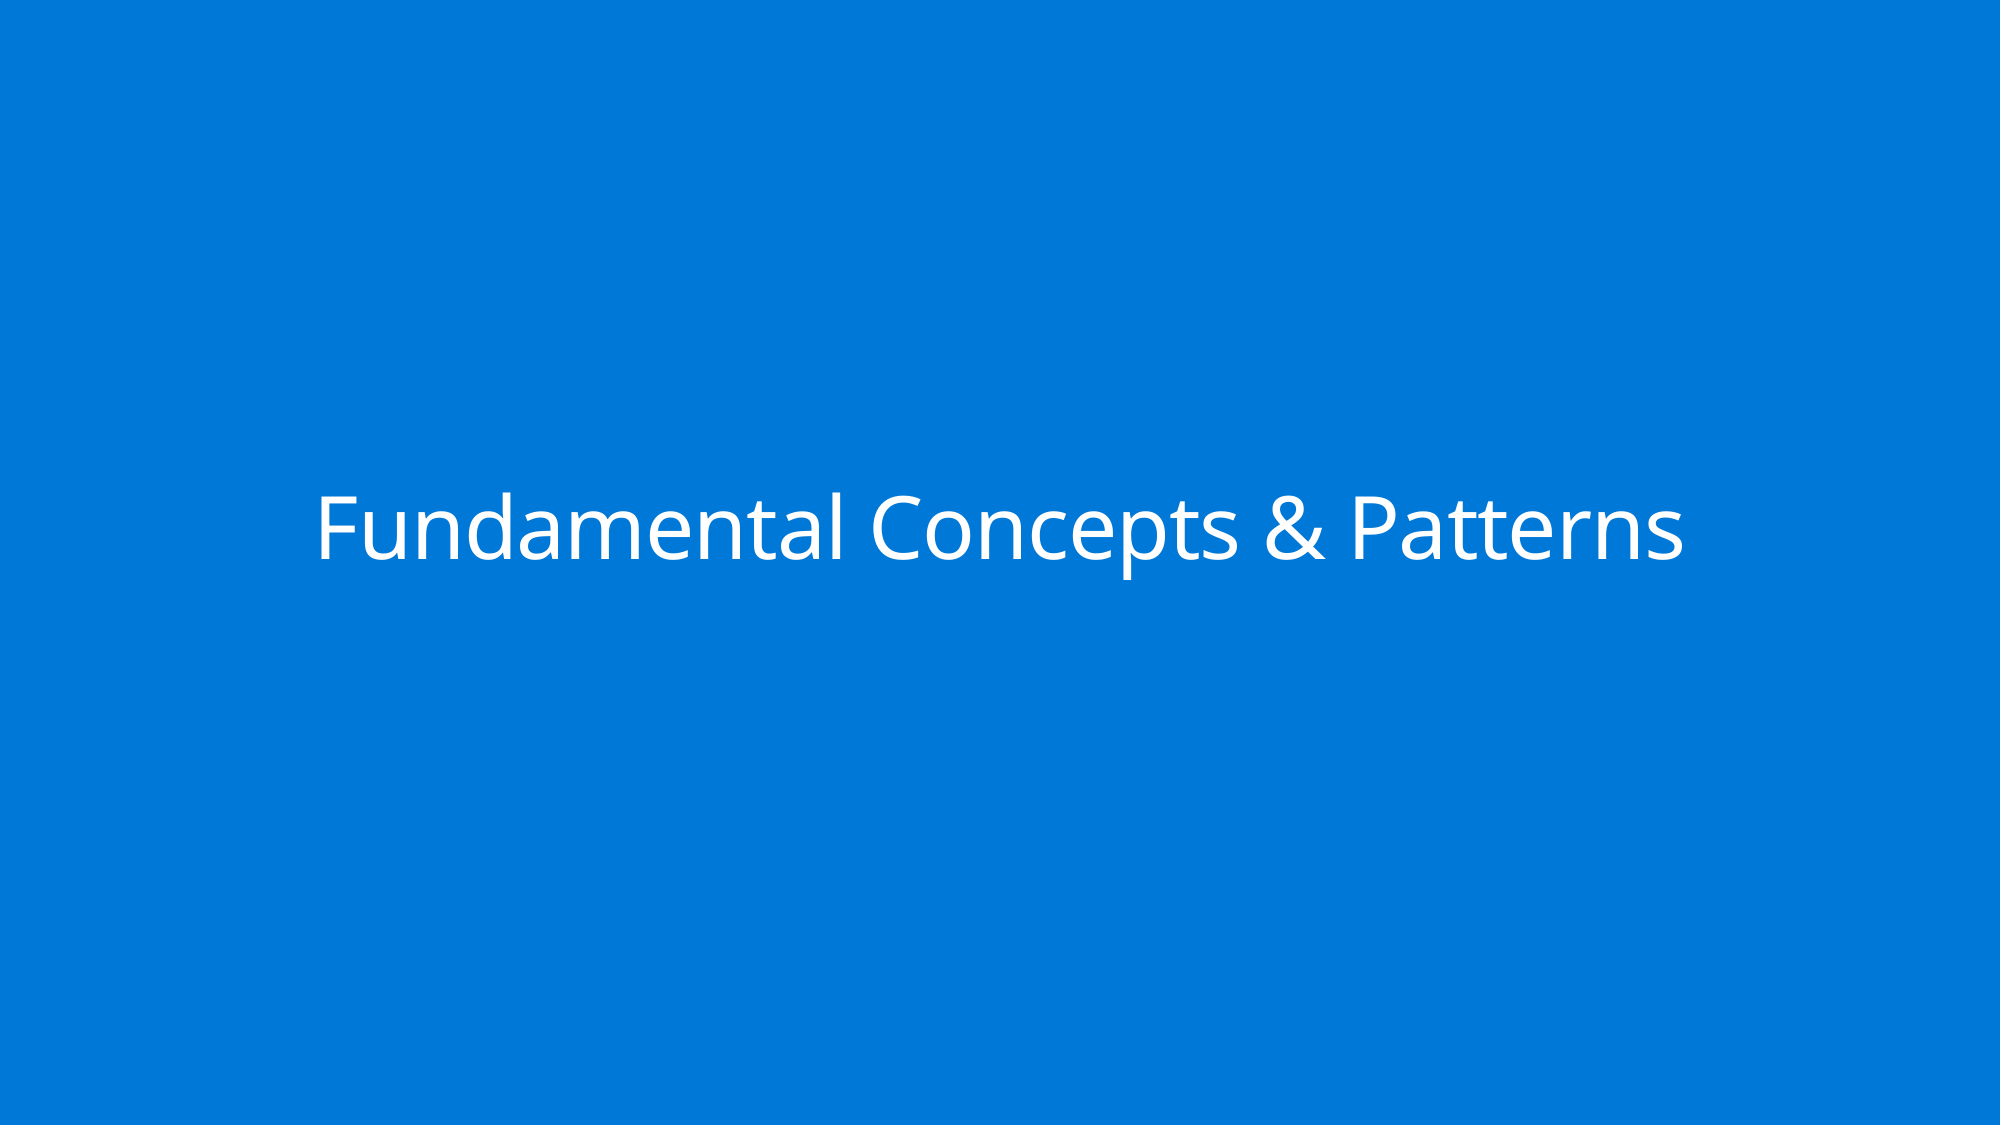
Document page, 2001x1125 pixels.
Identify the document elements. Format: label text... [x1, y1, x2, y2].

title Fundamental Concepts & Patterns [70, 478, 1930, 580]
